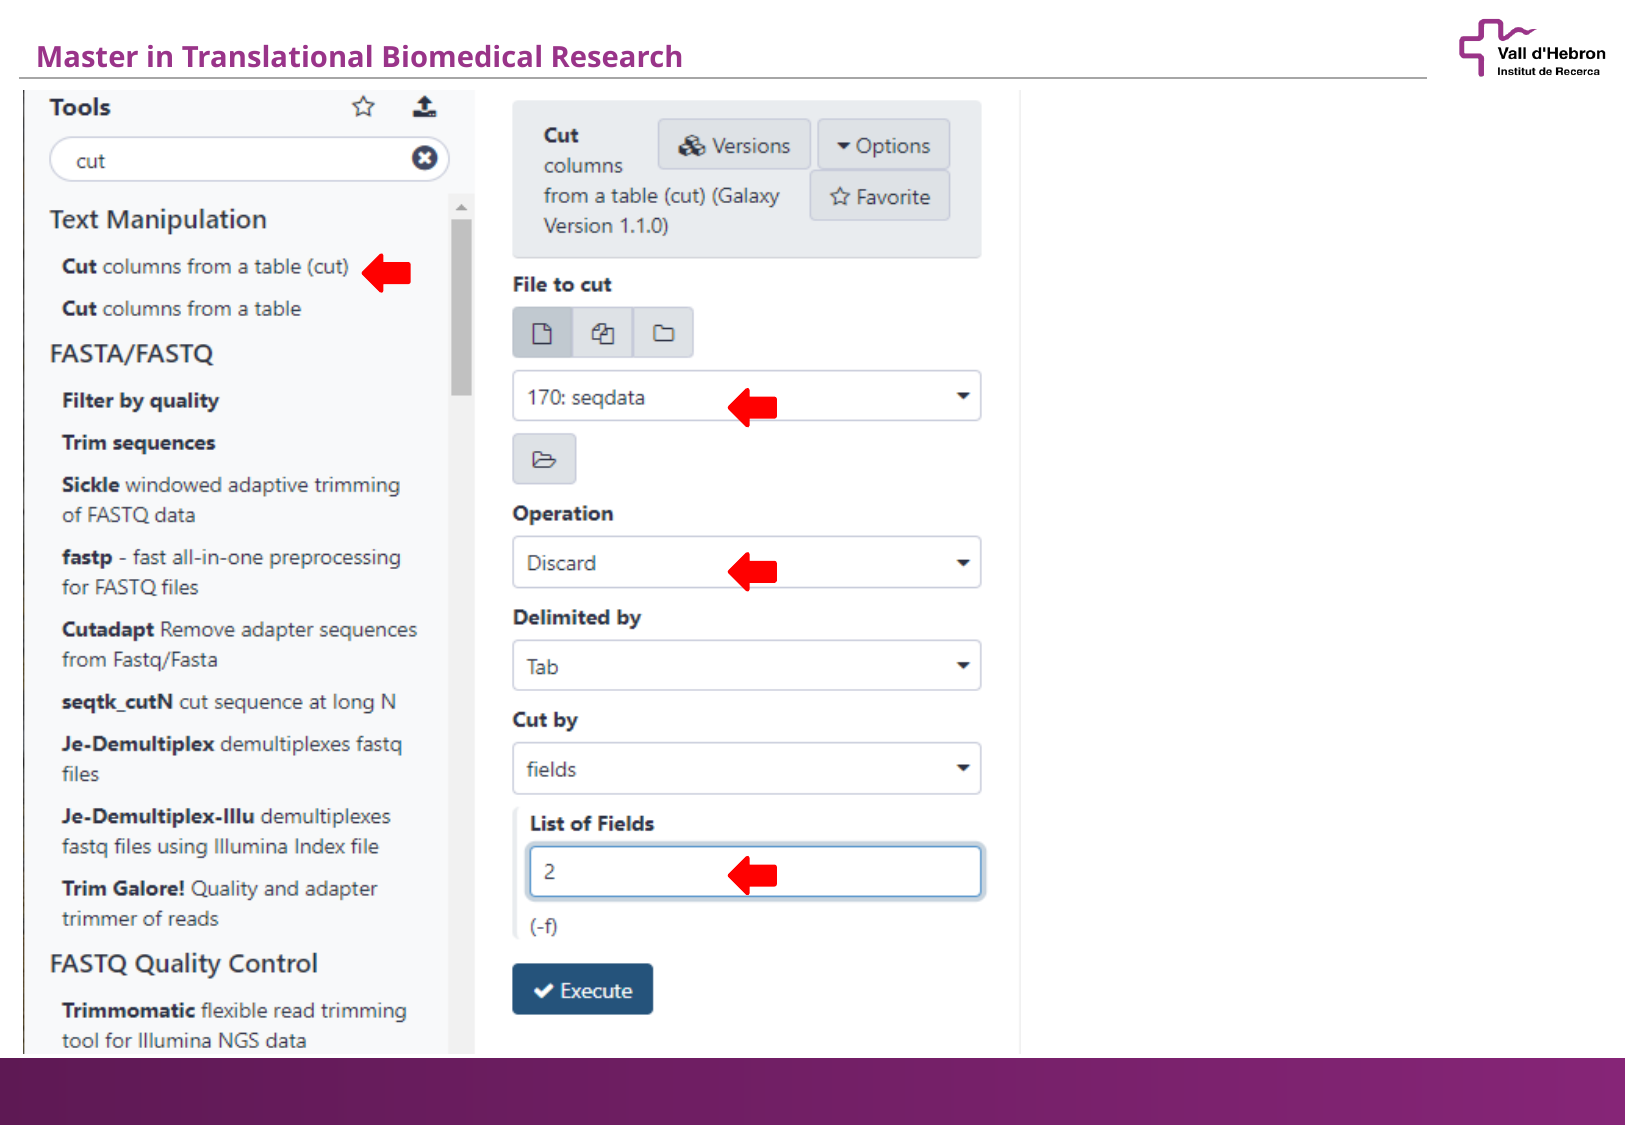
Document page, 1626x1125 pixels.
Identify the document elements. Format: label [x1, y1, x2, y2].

picture [1458, 18, 1606, 77]
picture [23, 89, 1021, 1054]
